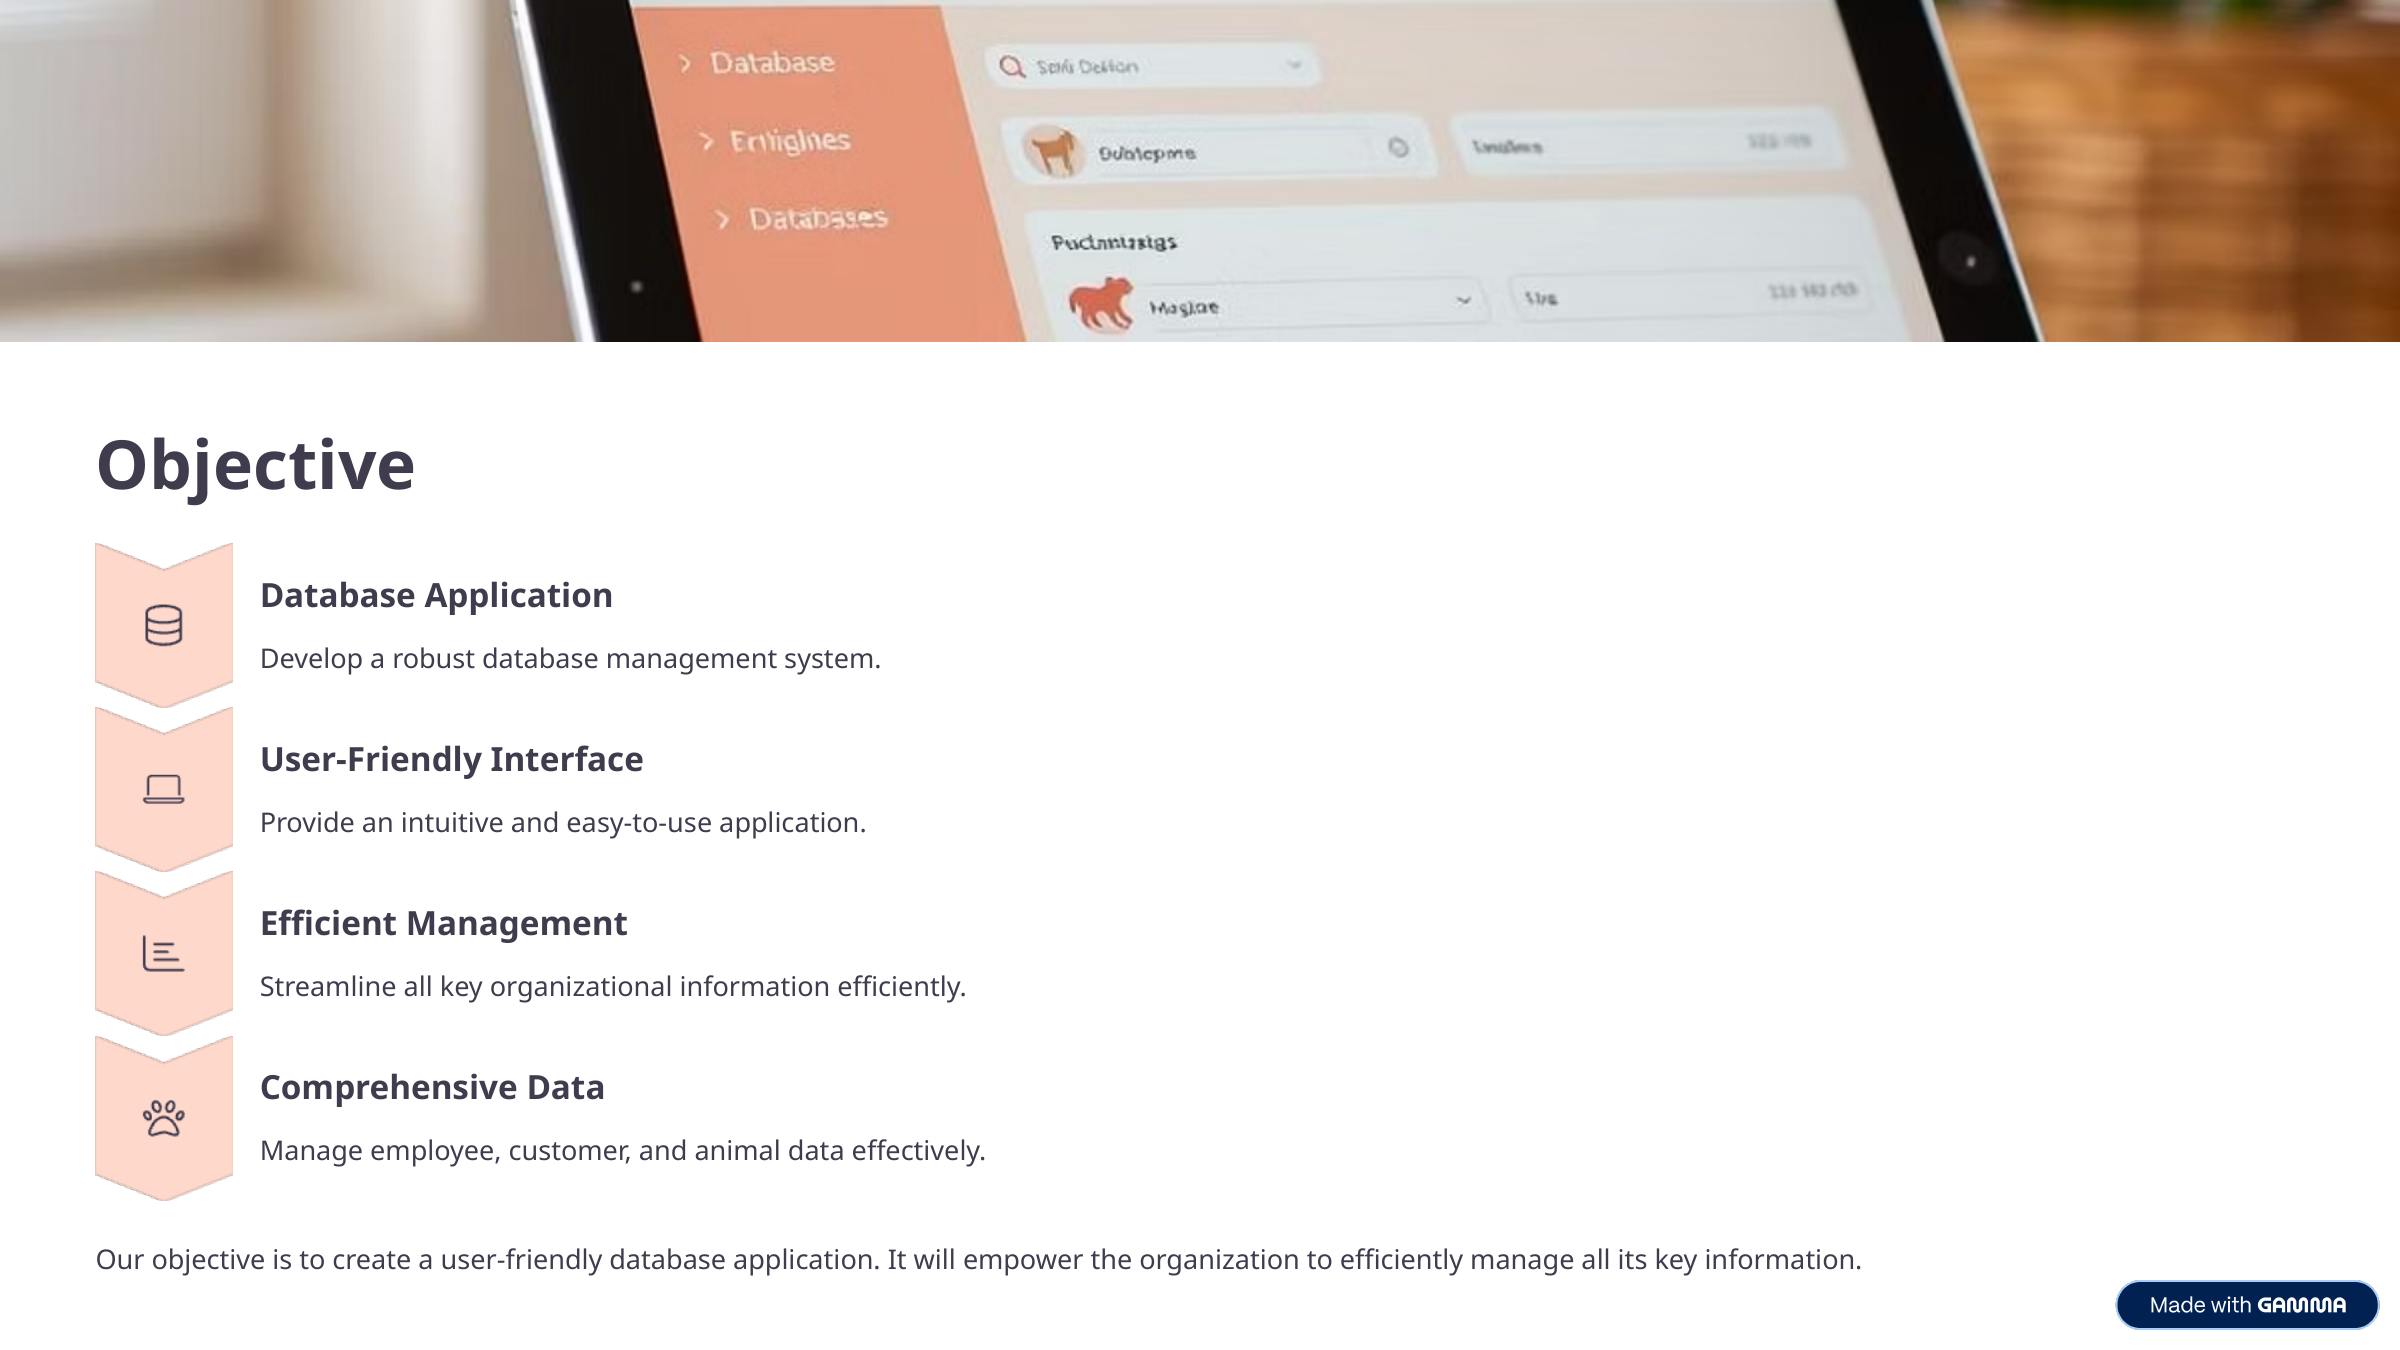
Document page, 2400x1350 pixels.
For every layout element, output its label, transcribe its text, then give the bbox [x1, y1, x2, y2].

text_box Develop a robust database management system. [259, 630, 2305, 674]
picture [0, 0, 2400, 342]
text_box User-Friendly Interface [259, 735, 652, 778]
text_box Efficient Management [259, 899, 639, 942]
text_box Streamline all key organizational information efficiently. [259, 958, 2305, 1003]
text_box Objective [95, 417, 780, 503]
text_box Comprehensive Data [259, 1063, 609, 1107]
text_box Provide an intuitive and easy-to-use application. [259, 794, 2305, 838]
text_box Database Application [259, 571, 617, 614]
text_box Our objective is to create a user-friendly database application. It will empower the organization to efficiently manage all its key information. [95, 1230, 2305, 1275]
picture [95, 543, 233, 1201]
text_box Manage employee, customer, and animal data effectively. [259, 1122, 2305, 1167]
picture [2106, 1271, 2389, 1339]
